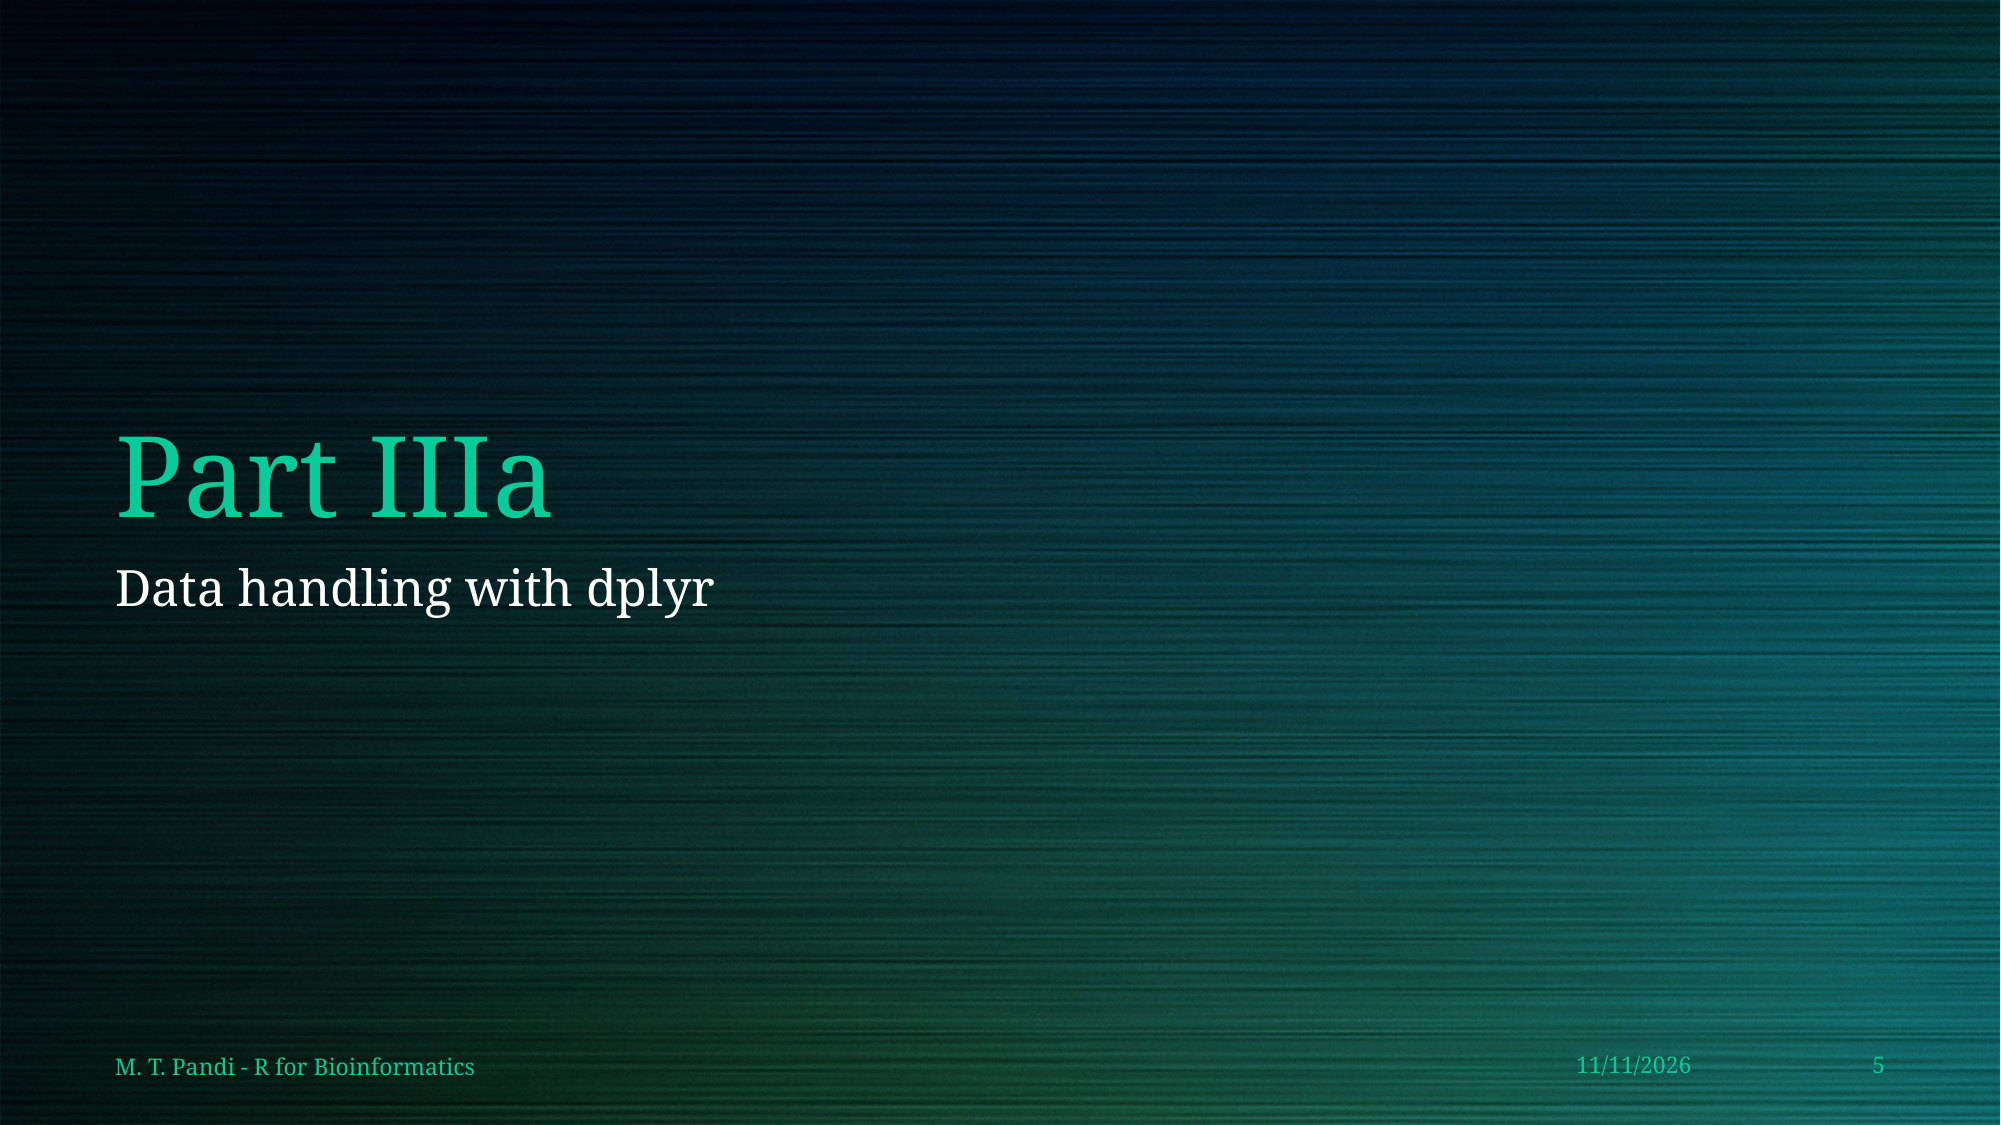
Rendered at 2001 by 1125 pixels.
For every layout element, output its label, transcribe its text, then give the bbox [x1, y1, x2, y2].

title Part IIIa [100, 43, 1451, 549]
picture [0, 0, 2001, 1125]
list Data handling with dplyr [100, 555, 1451, 781]
footer M. T. Pandi - R for Bioinformatics [99, 1047, 1101, 1085]
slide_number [1545, 1047, 1707, 1085]
slide_number 5 [1764, 1047, 1900, 1085]
